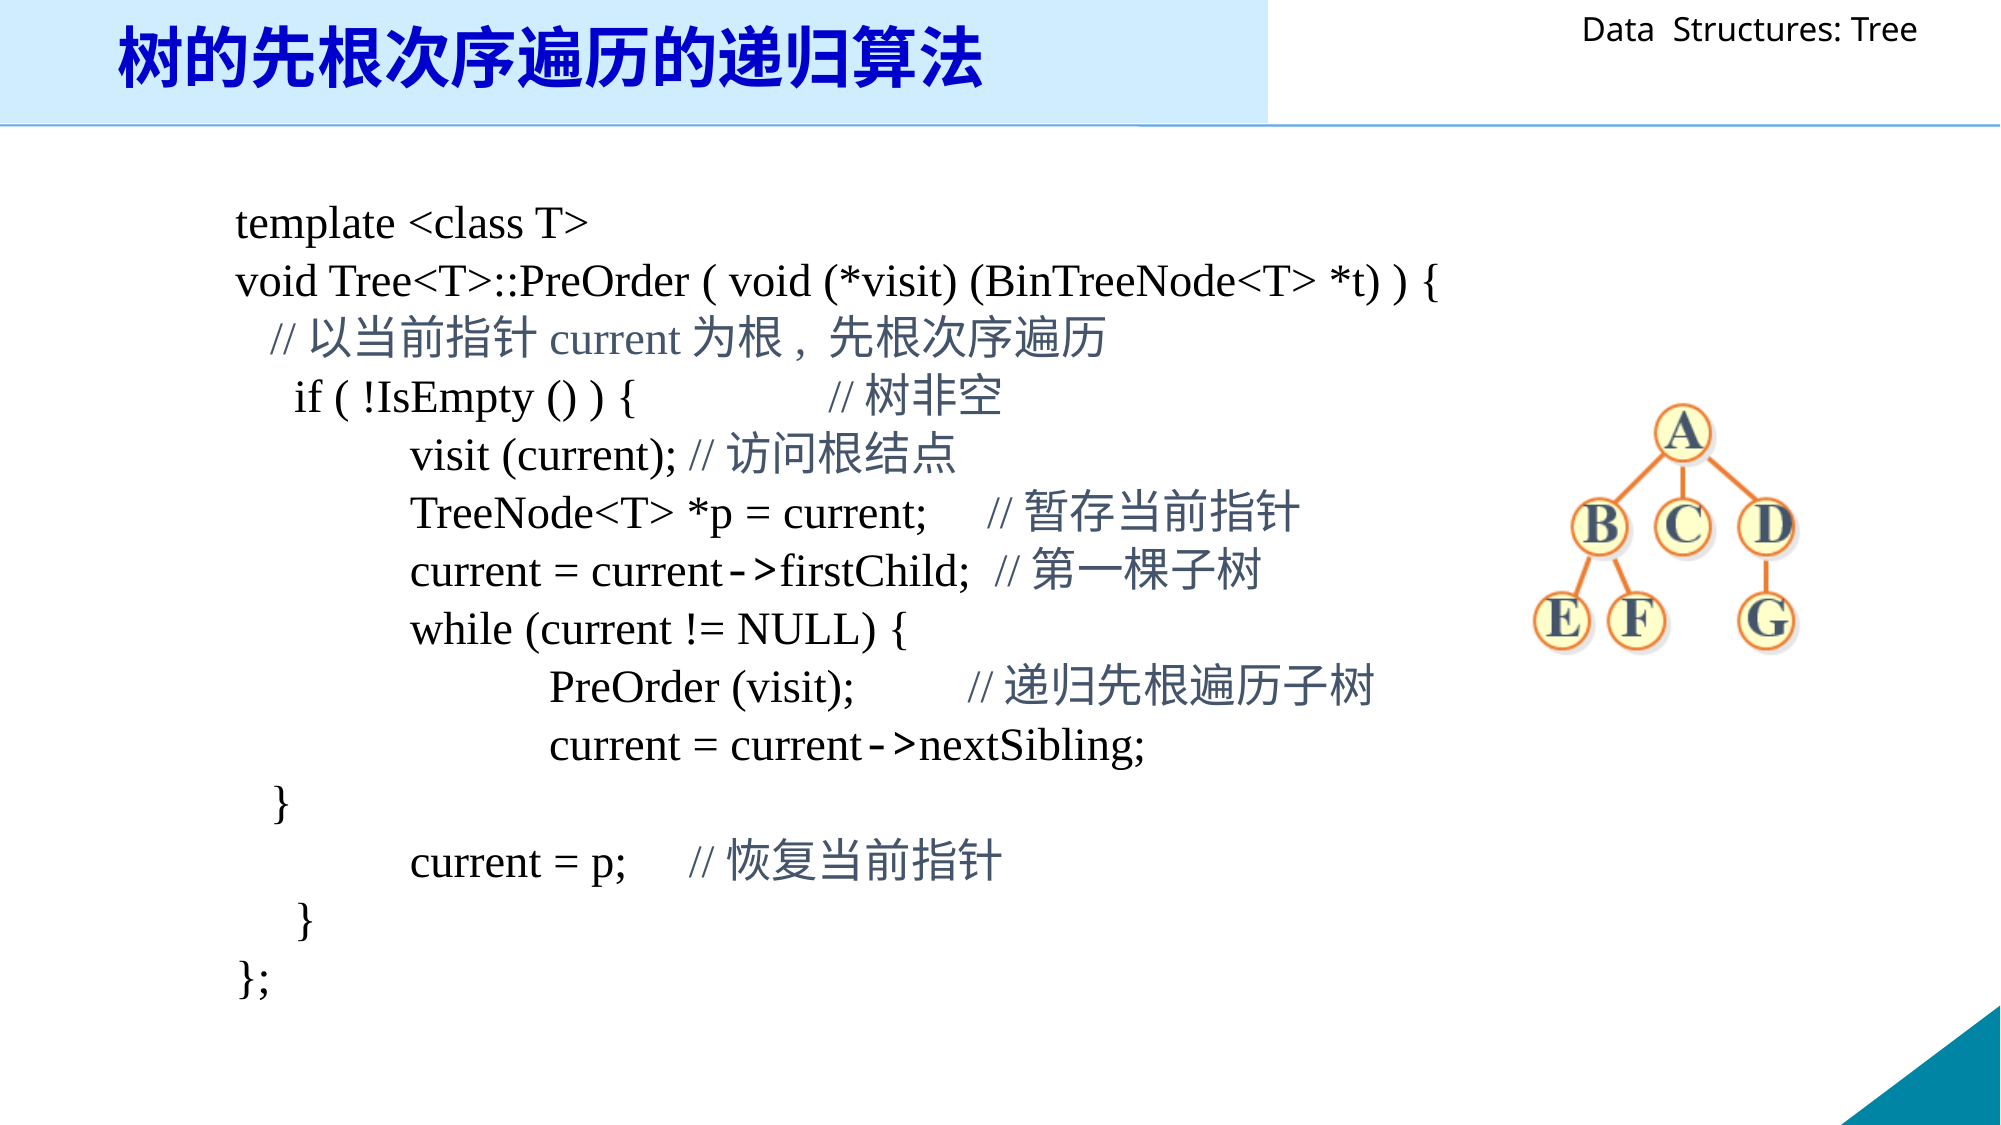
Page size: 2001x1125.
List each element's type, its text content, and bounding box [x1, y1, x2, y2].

list template <class T> void Tree<T>::PreOrder ( void (*visit) (BinTreeNode<T> *t) ) { //以当前指针current为根, 先根次序遍历 if ( !IsEmpty () ) { //树非空 visit (current); //访问根结点 TreeNode<T> *p = current; //暂存当前指针 current = current->firstChild; //第一棵子树 while (current != NULL) { PreOrder (visit); //递归先根遍历子树 current = current->nextSibling; } current = p; //恢复当前指针 } }; [220, 184, 1571, 1012]
picture [1519, 397, 1819, 671]
title 树的先根次序遍历的递归算法 [102, 5, 1120, 116]
